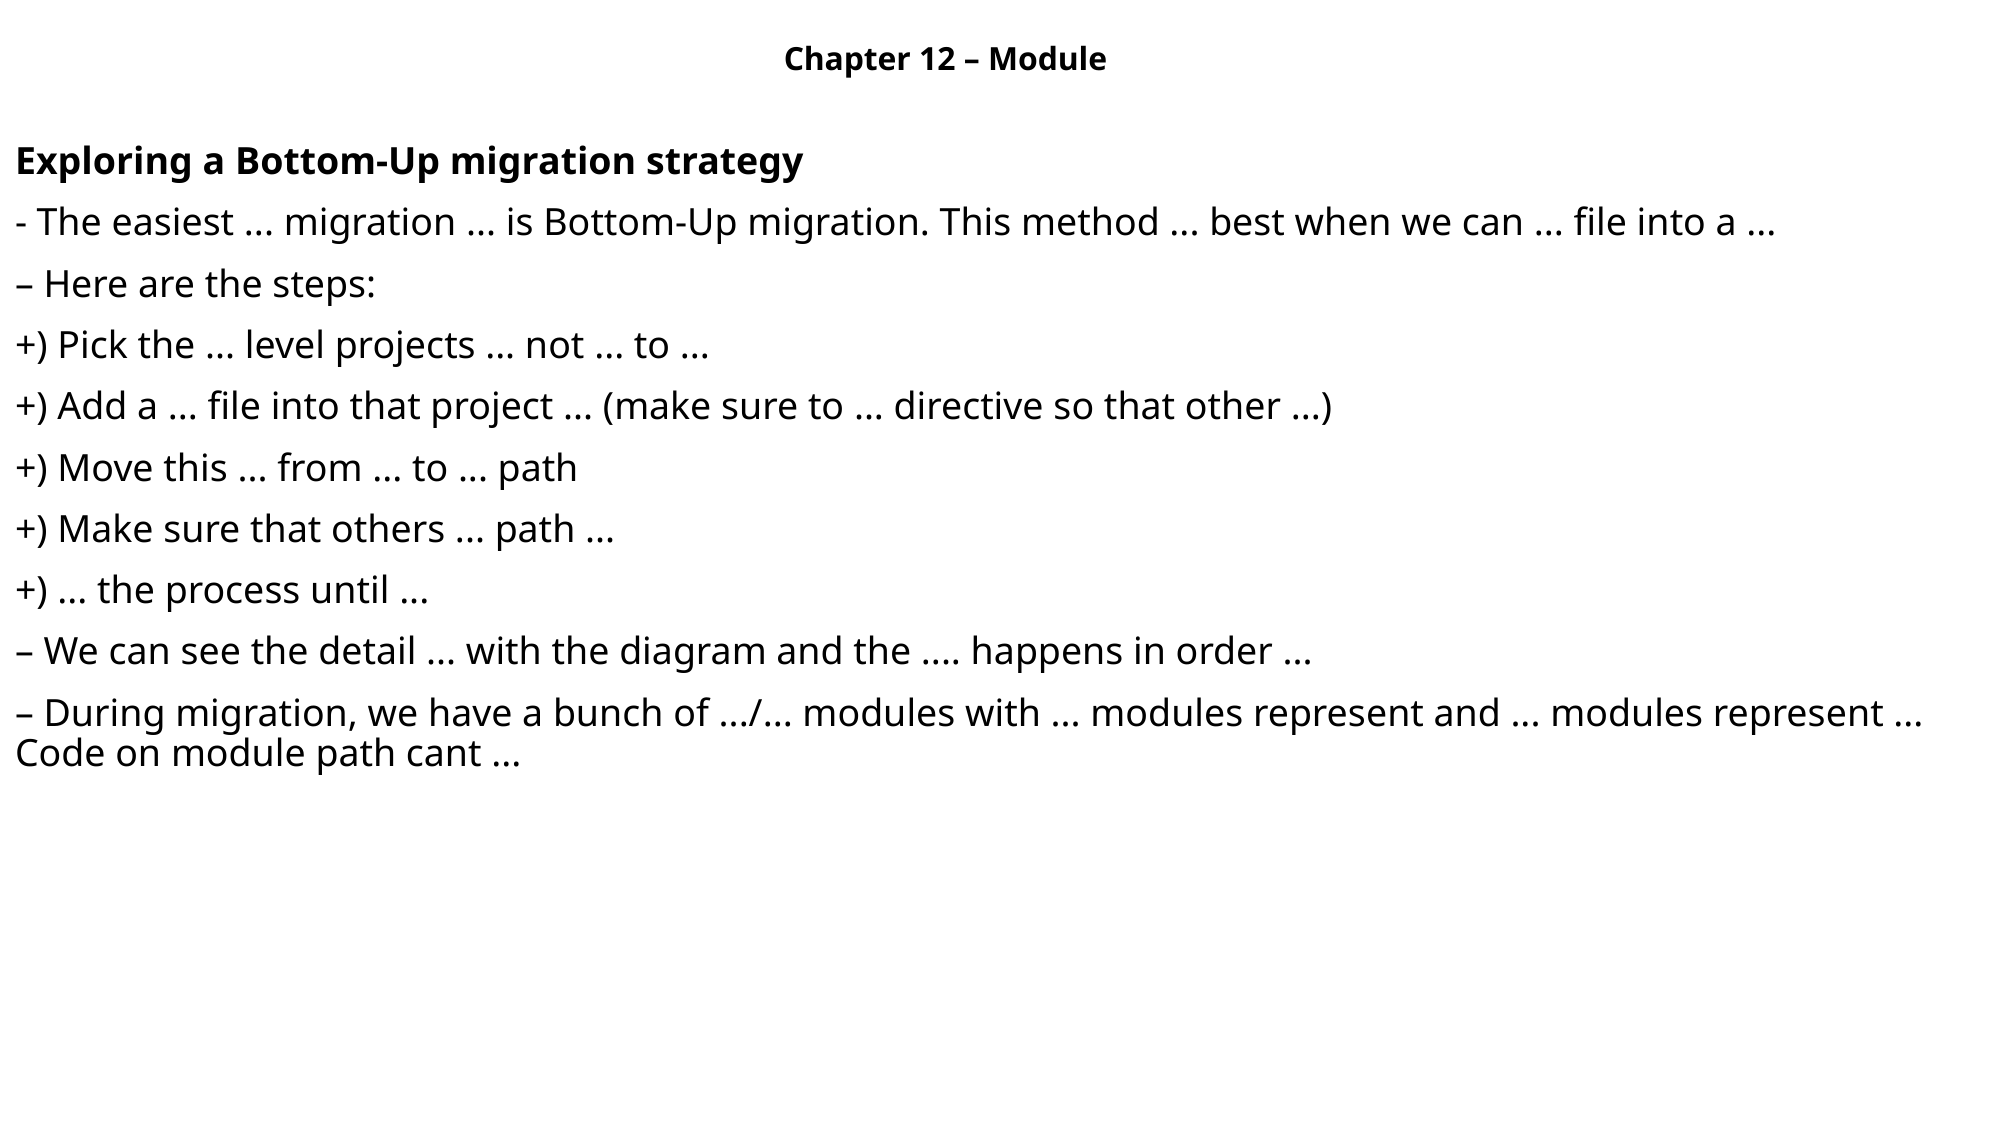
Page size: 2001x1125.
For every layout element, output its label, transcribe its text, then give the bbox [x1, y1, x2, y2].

subtitle Chapter 12 – Module [24, 35, 1866, 86]
text_box Exploring a Bottom-Up migration strategy - The easiest ... migration ... is Bottom-Up migration. This method ... best when we can ... file into a ... – Here are the steps: +) Pick the ... level projects ... not ... to ... +) Add a ... file into that project ... (make sure to ... directive so that other ...) +) Move this ... from ... to ... path +) Make sure that others ... path ... +) ... the process until ... – We can see the detail ... with the diagram and the .... happens in order ... – During migration, we have a bunch of .../... modules with ... modules represent and ... modules represent ... Code on module path cant ... [0, 134, 2000, 1125]
